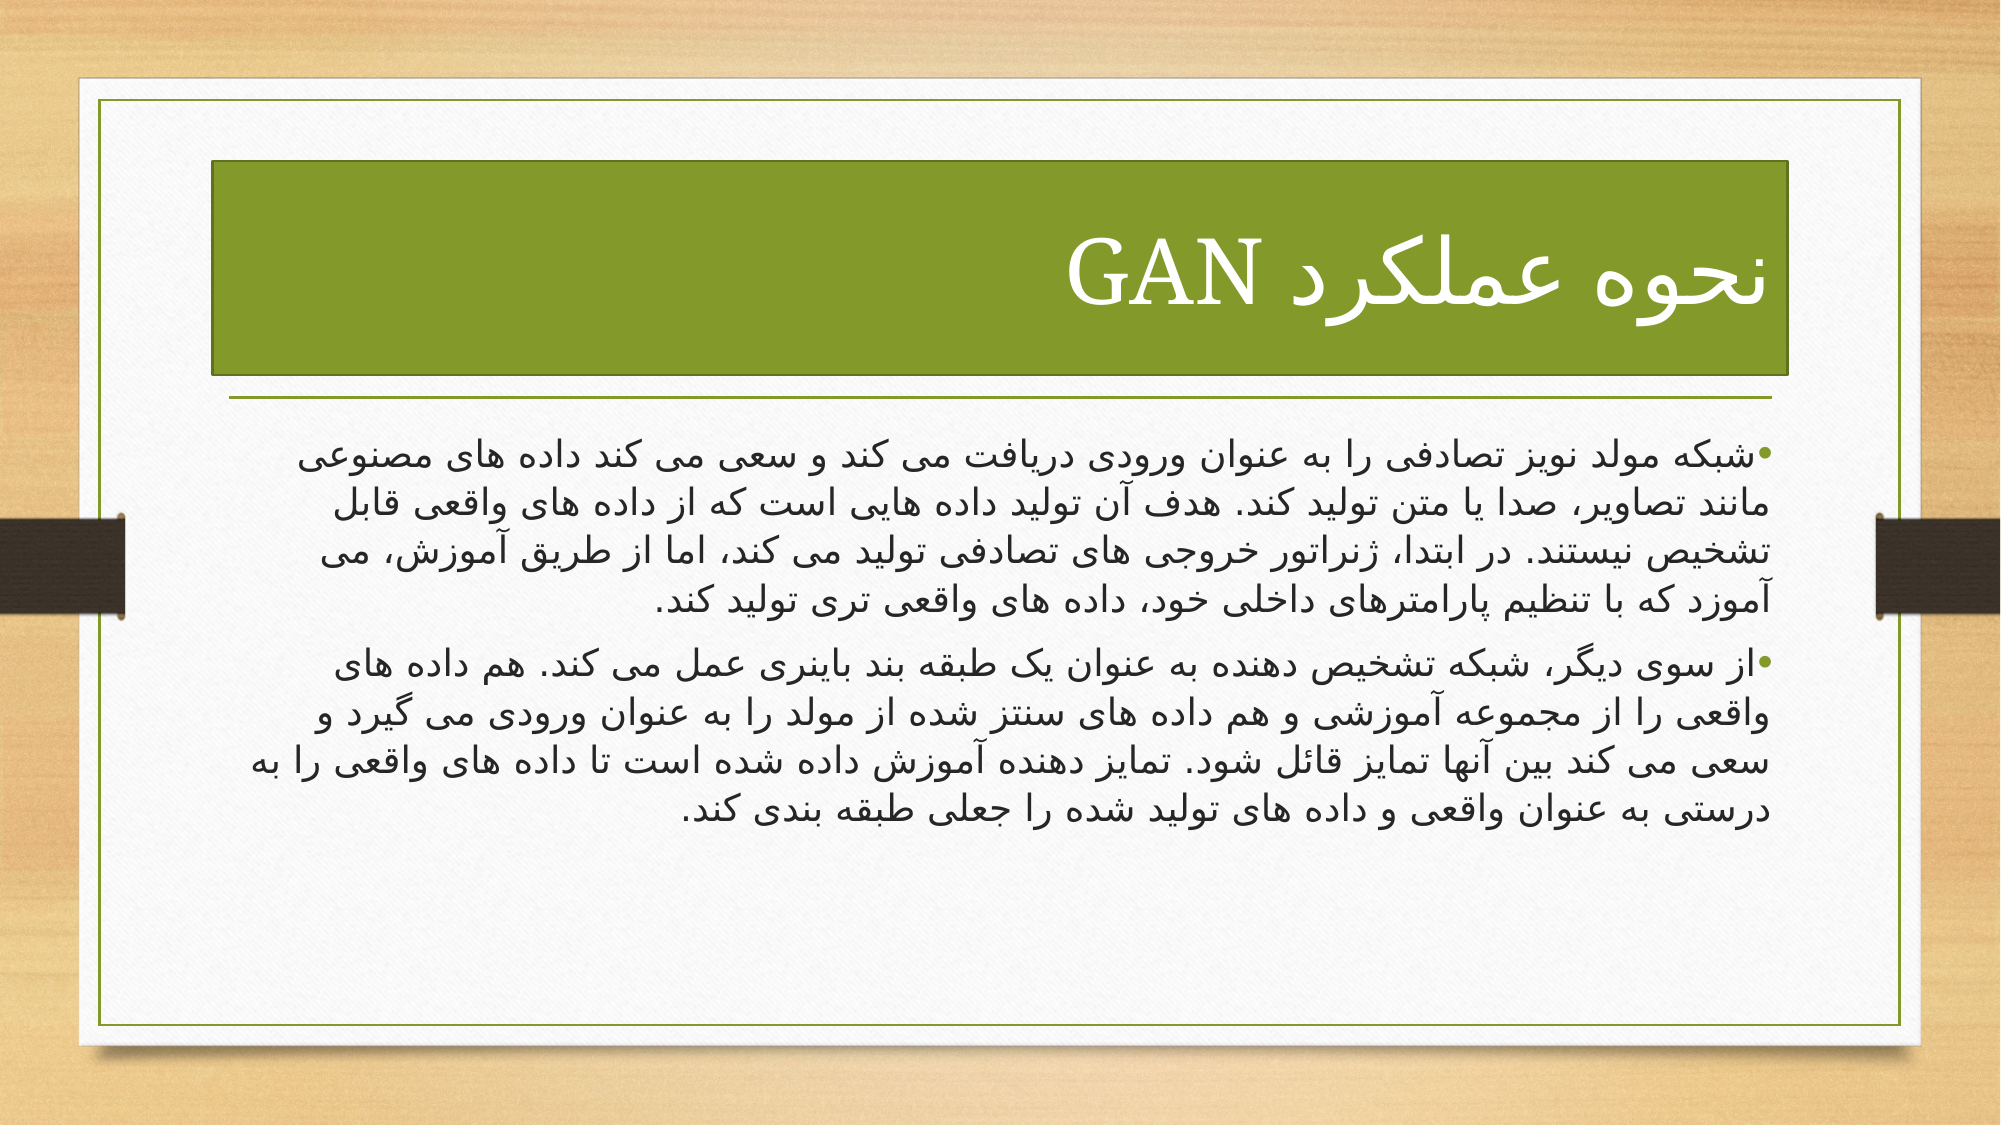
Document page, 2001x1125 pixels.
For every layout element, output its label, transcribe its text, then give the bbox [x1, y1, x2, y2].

title نحوه عملکرد GAN [211, 160, 1789, 376]
list شبکه مولد نویز تصادفی را به عنوان ورودی دریافت می کند و سعی می کند داده های مصنوعی مانند تصاویر، صدا یا متن تولید کند. هدف آن تولید داده هایی است که از داده های واقعی قابل تشخیص نیستند. در ابتدا، ژنراتور خروجی های تصادفی تولید می کند، اما از طریق آموزش، می آموزد که با تنظیم پارامترهای داخلی خود، داده های واقعی تری تولید کند. از سوی دیگر، شبکه تشخیص دهنده به عنوان یک طبقه بند باینری عمل می کند. هم داده های واقعی را از مجموعه آموزشی و هم داده های سنتز شده از مولد را به عنوان ورودی می گیرد و سعی می کند بین آنها تمایز قائل شود. تمایز دهنده آموزش داده شده است تا داده های واقعی را به درستی به عنوان واقعی و داده های تولید شده را جعلی طبقه بندی کند. [212, 419, 1788, 964]
picture [0, 0, 2001, 1125]
